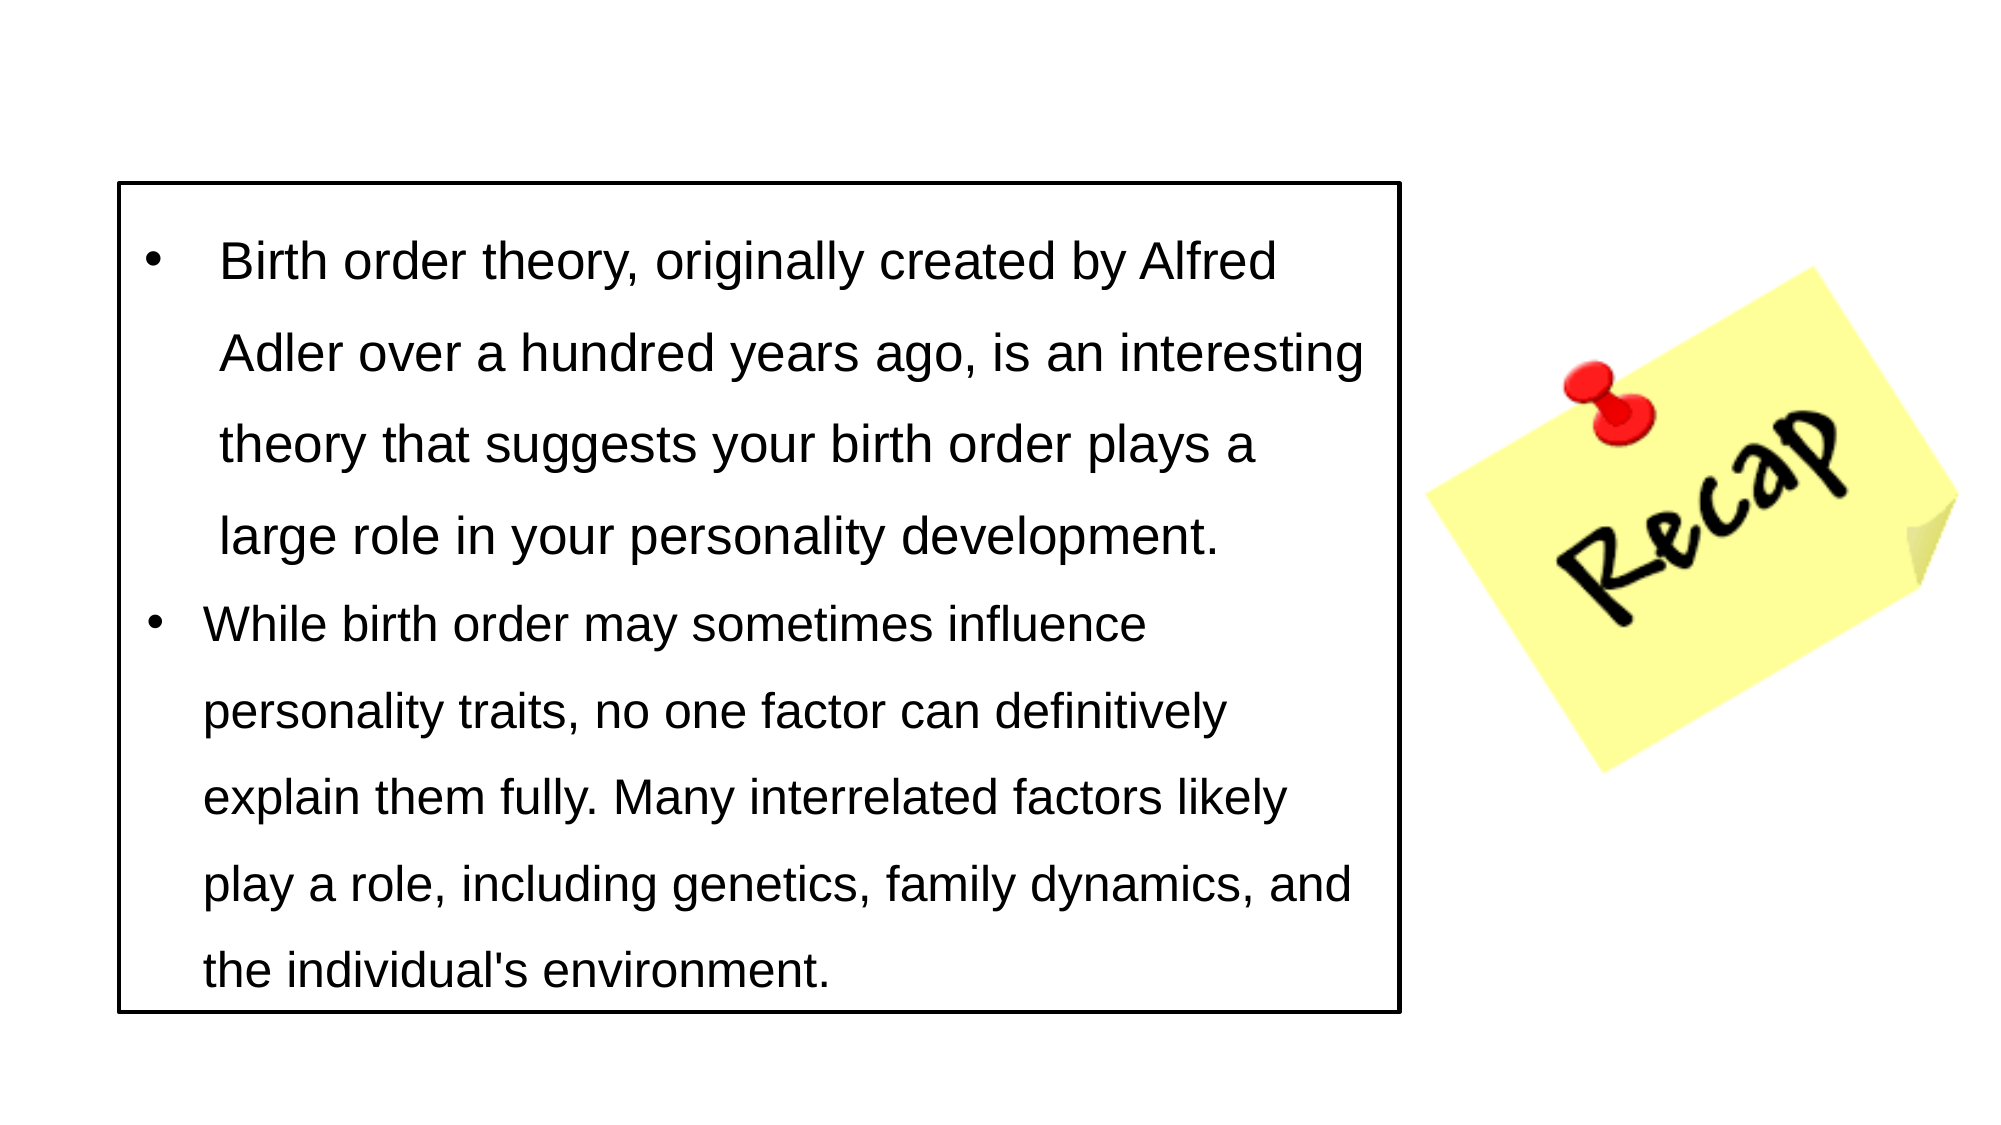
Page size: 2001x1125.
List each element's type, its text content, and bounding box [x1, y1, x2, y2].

text_box Birth order theory, originally created by Alfred Adler over a hundred years ago, is an interesting theory that suggests your birth order plays a large role in your personality development. While birth order may sometimes influence personality traits, no one factor can definitively explain them fully. Many interrelated factors likely play a role, including genetics, family dynamics, and the individual's environment. [119, 183, 1400, 1013]
picture [1418, 259, 1966, 781]
